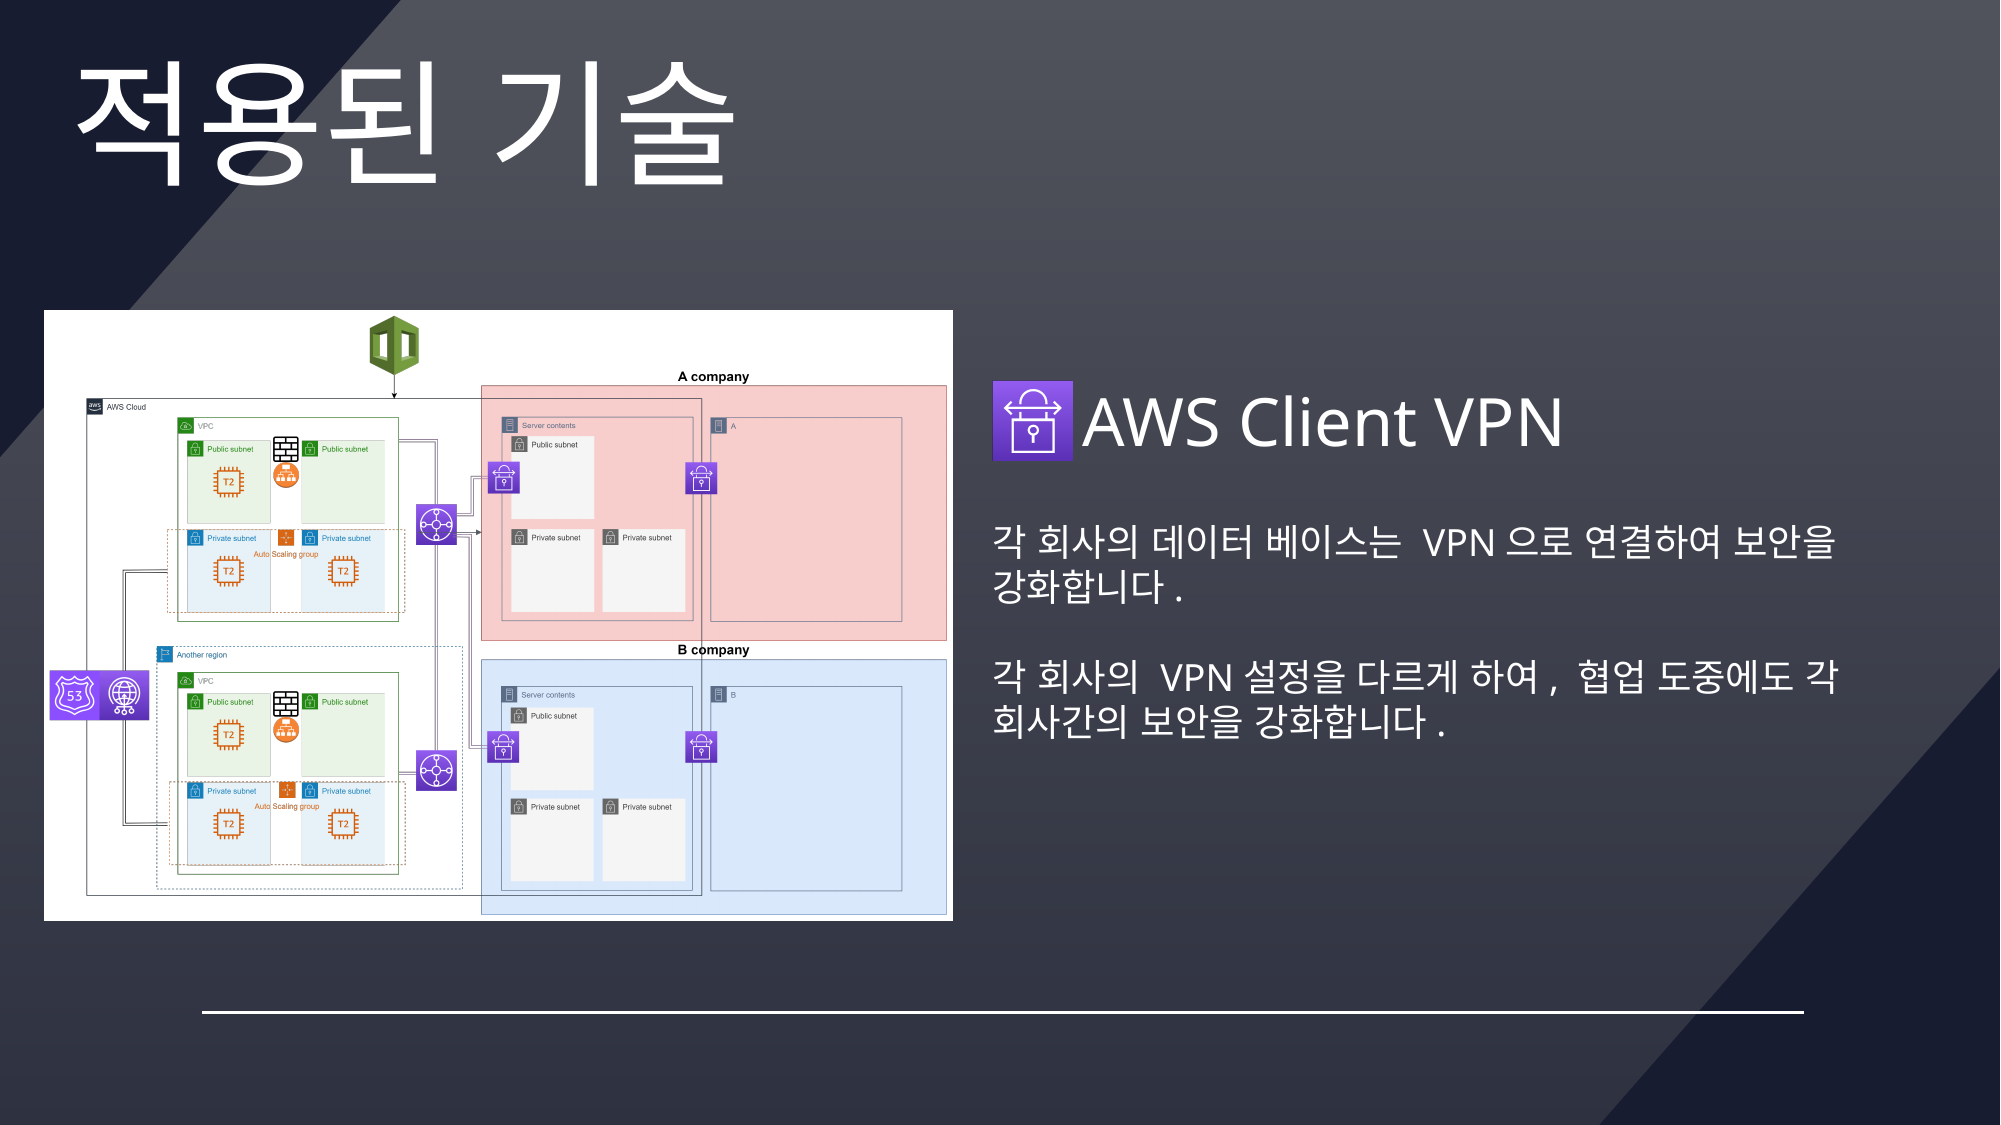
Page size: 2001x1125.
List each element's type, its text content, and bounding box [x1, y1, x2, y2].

text_box 각 회사의 데이터 베이스는 VPN으로 연결하여 보안을 강화합니다. 각 회사의 VPN설정을 다르게 하여, 협업 도중에도 각 회사간의 보안을 강화합니다. [977, 511, 1978, 751]
text_box 적용된 기술 [55, 30, 1900, 211]
picture [43, 309, 953, 921]
text_box AWS Client VPN [1094, 372, 1582, 467]
picture [971, 359, 1094, 482]
